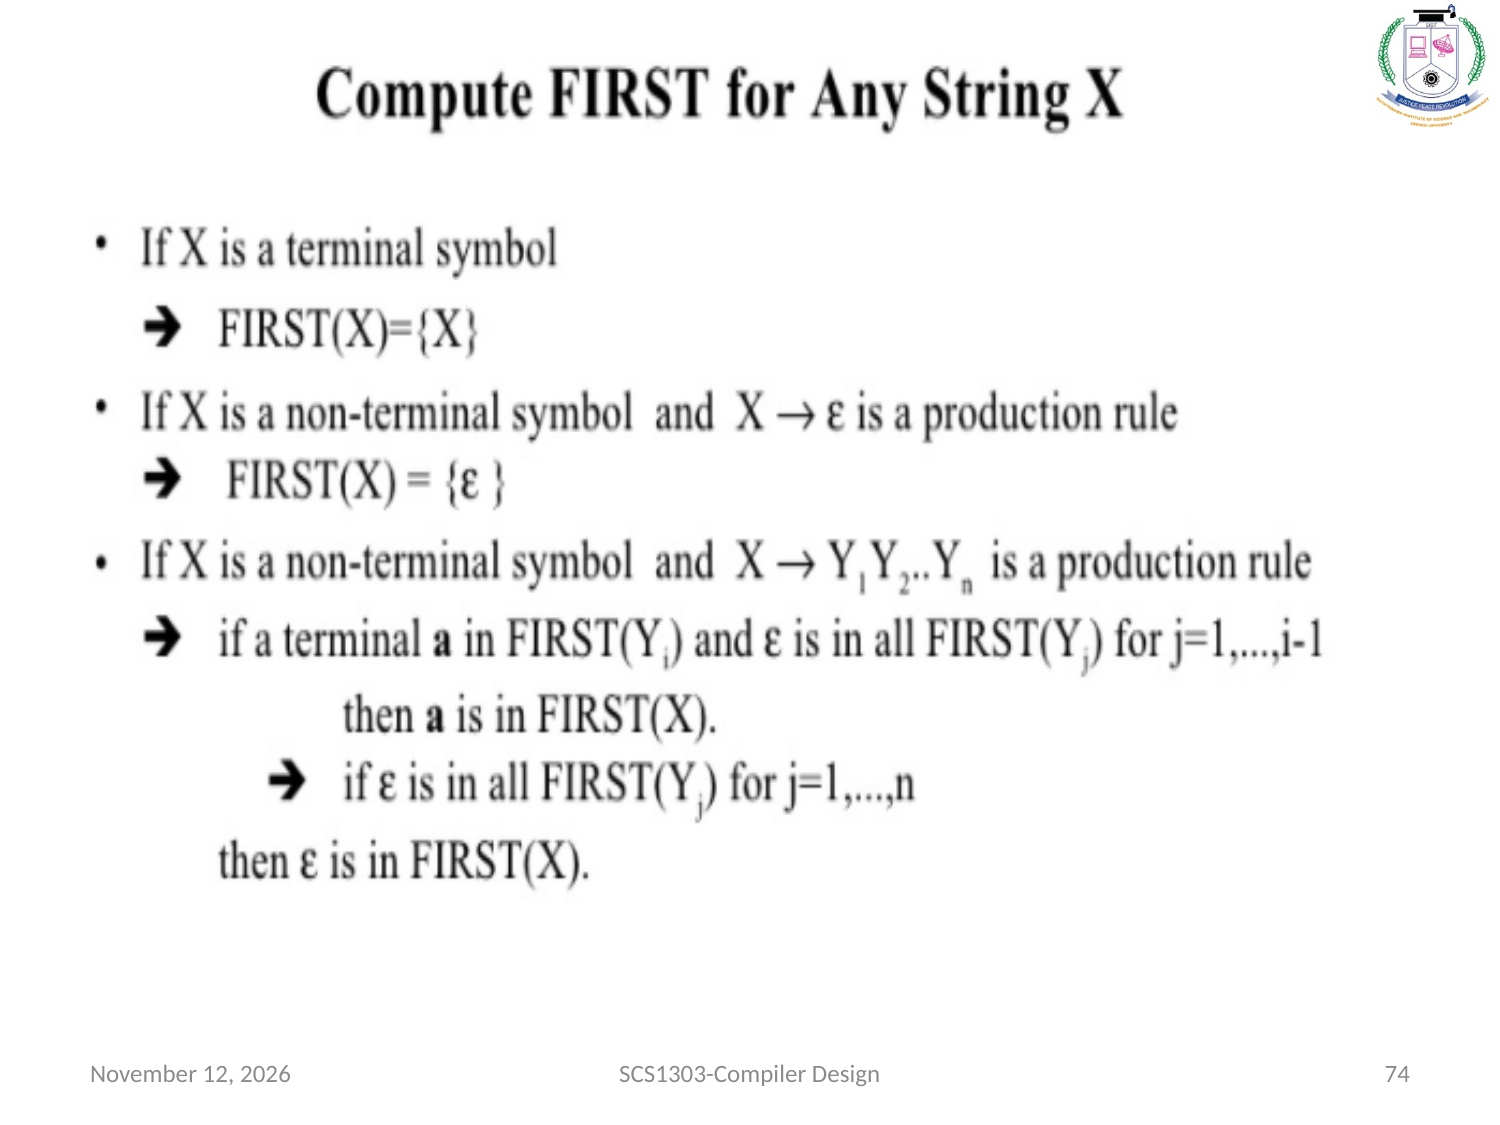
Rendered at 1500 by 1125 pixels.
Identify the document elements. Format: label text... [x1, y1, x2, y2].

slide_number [75, 1042, 425, 1103]
slide_number 74 [1074, 1042, 1425, 1103]
picture [81, 34, 1348, 997]
footer SCS1303-Compiler Design [512, 1042, 988, 1103]
picture [1361, 0, 1500, 129]
